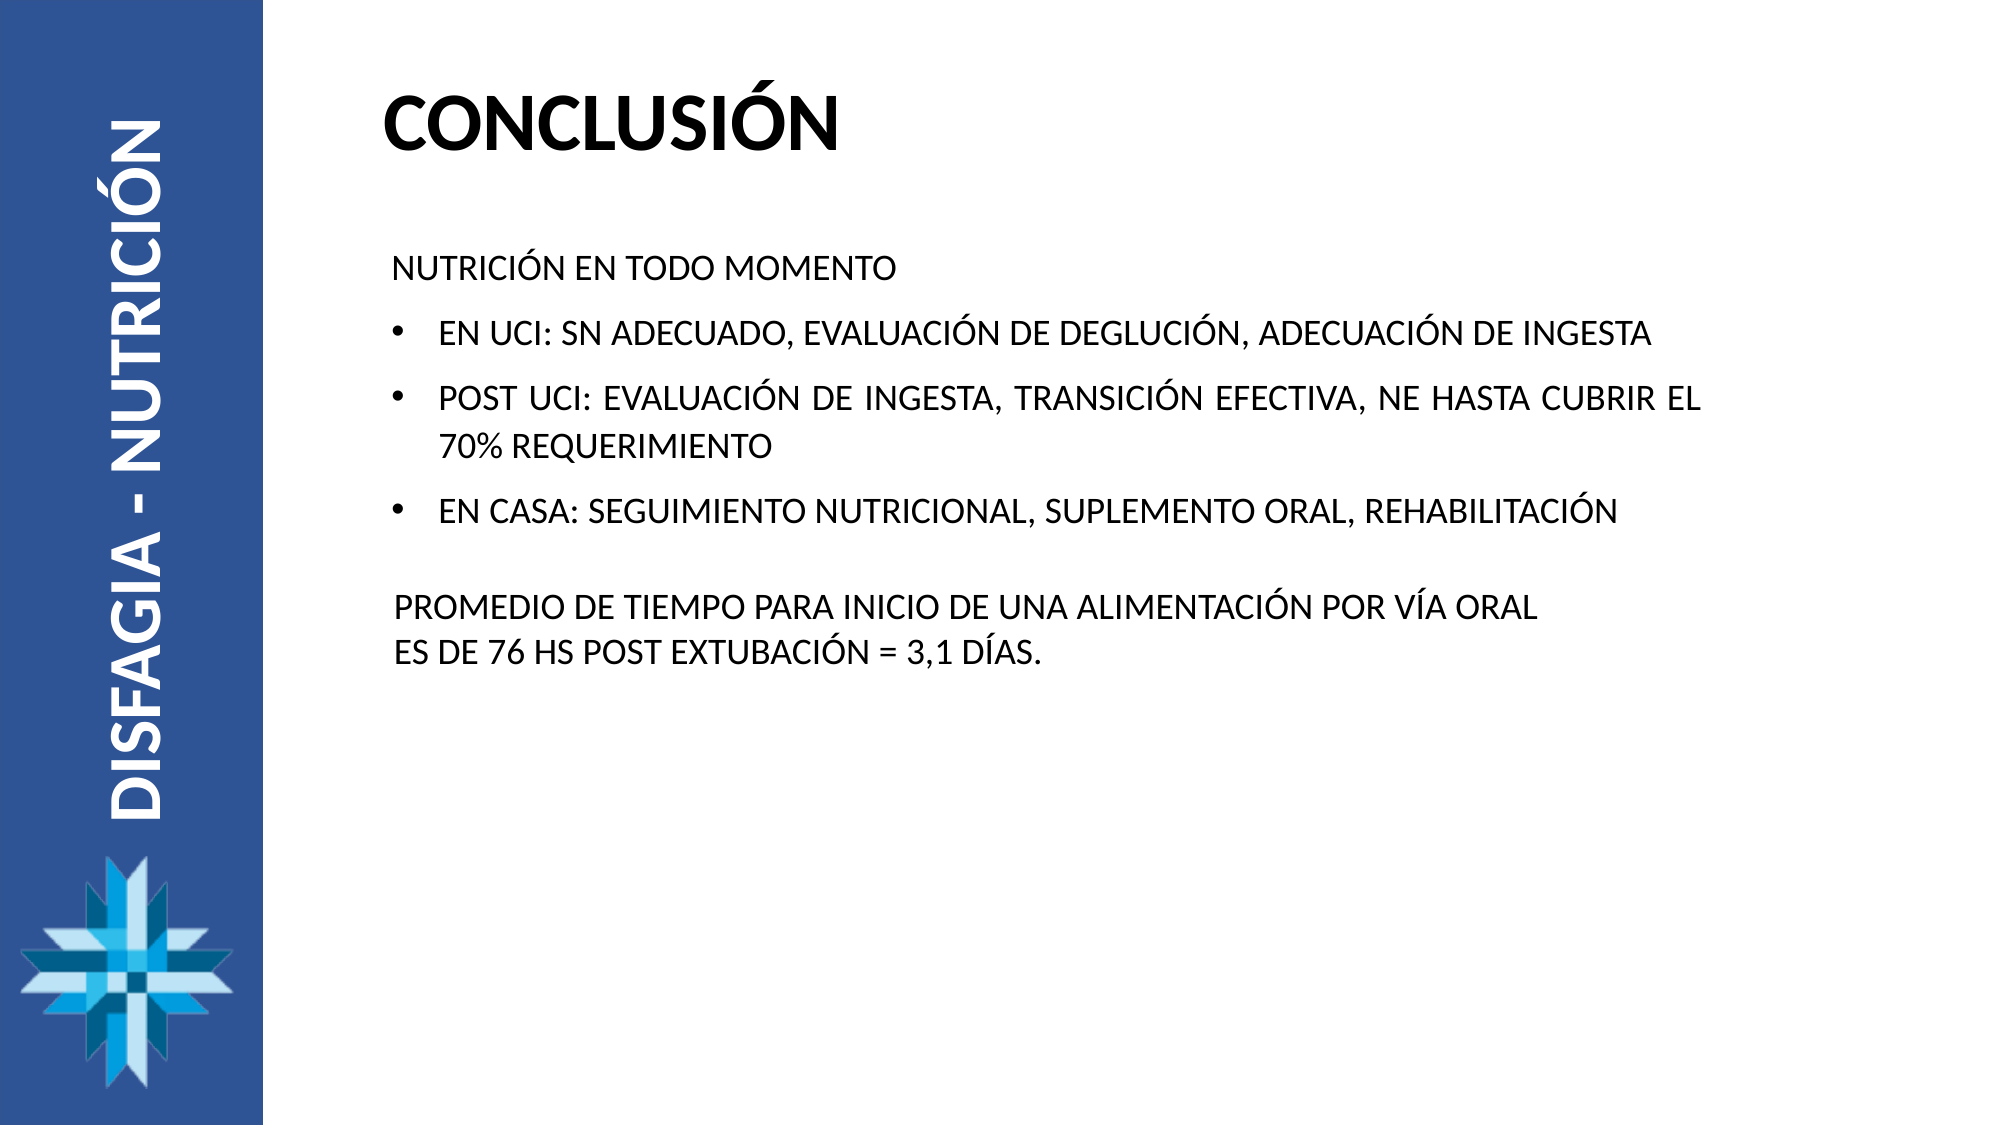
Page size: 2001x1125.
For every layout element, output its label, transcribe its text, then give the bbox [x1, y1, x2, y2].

text_box PROMEDIO DE TIEMPO PARA INICIO DE UNA ALIMENTACIÓN POR VÍA ORAL ES DE 76 HS POST EXTUBACIÓN = 3,1 DÍAS. [378, 574, 1567, 680]
text_box DISFAGIA - NUTRICIÓN [77, 59, 183, 855]
text_box NUTRICIÓN EN TODO MOMENTO EN UCI: SN ADECUADO, EVALUACIÓN DE DEGLUCIÓN, ADECUACIÓN DE INGESTA POST UCI: EVALUACIÓN DE INGESTA, TRANSICIÓN EFECTIVA, NE HASTA CUBRIR EL 70% REQUERIMIENTO EN CASA: SEGUIMIENTO NUTRICIONAL, SUPLEMENTO ORAL, REHABILITACIÓN [376, 232, 1718, 539]
text_box [0, 0, 262, 1125]
text_box CONCLUSIÓN [368, 59, 1212, 175]
picture [19, 856, 242, 1089]
